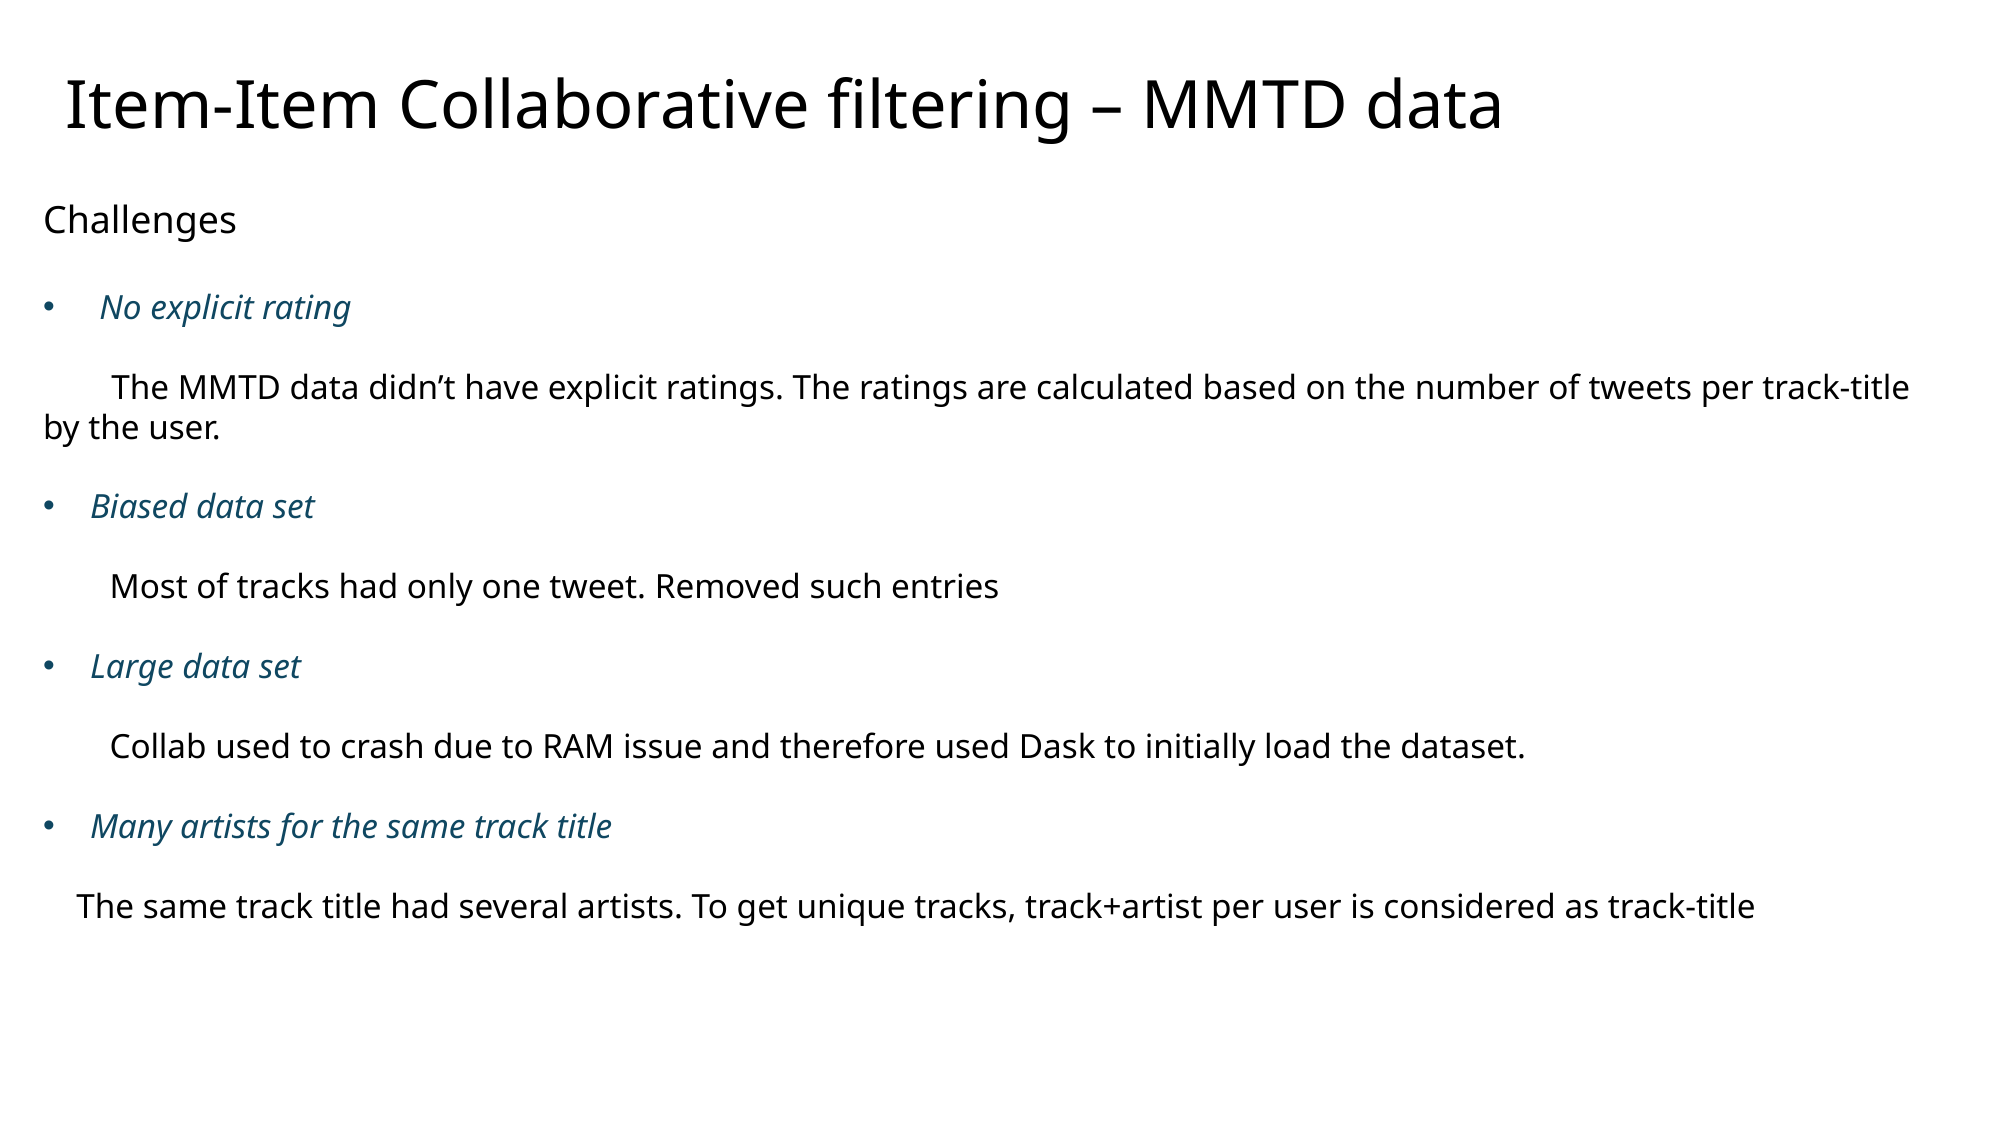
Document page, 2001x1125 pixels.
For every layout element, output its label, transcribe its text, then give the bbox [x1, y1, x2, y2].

text_box Challenges No explicit rating The MMTD data didn’t have explicit ratings. The ratings are calculated based on the number of tweets per track-title by the user. Biased data set Most of tracks had only one tweet. Removed such entries Large data set Collab used to crash due to RAM issue and therefore used Dask to initially load the dataset. Many artists for the same track title The same track title had several artists. To get unique tracks, track+artist per user is considered as track-title [28, 188, 1971, 968]
text_box Item-Item Collaborative filtering – MMTD data [50, 54, 1915, 150]
